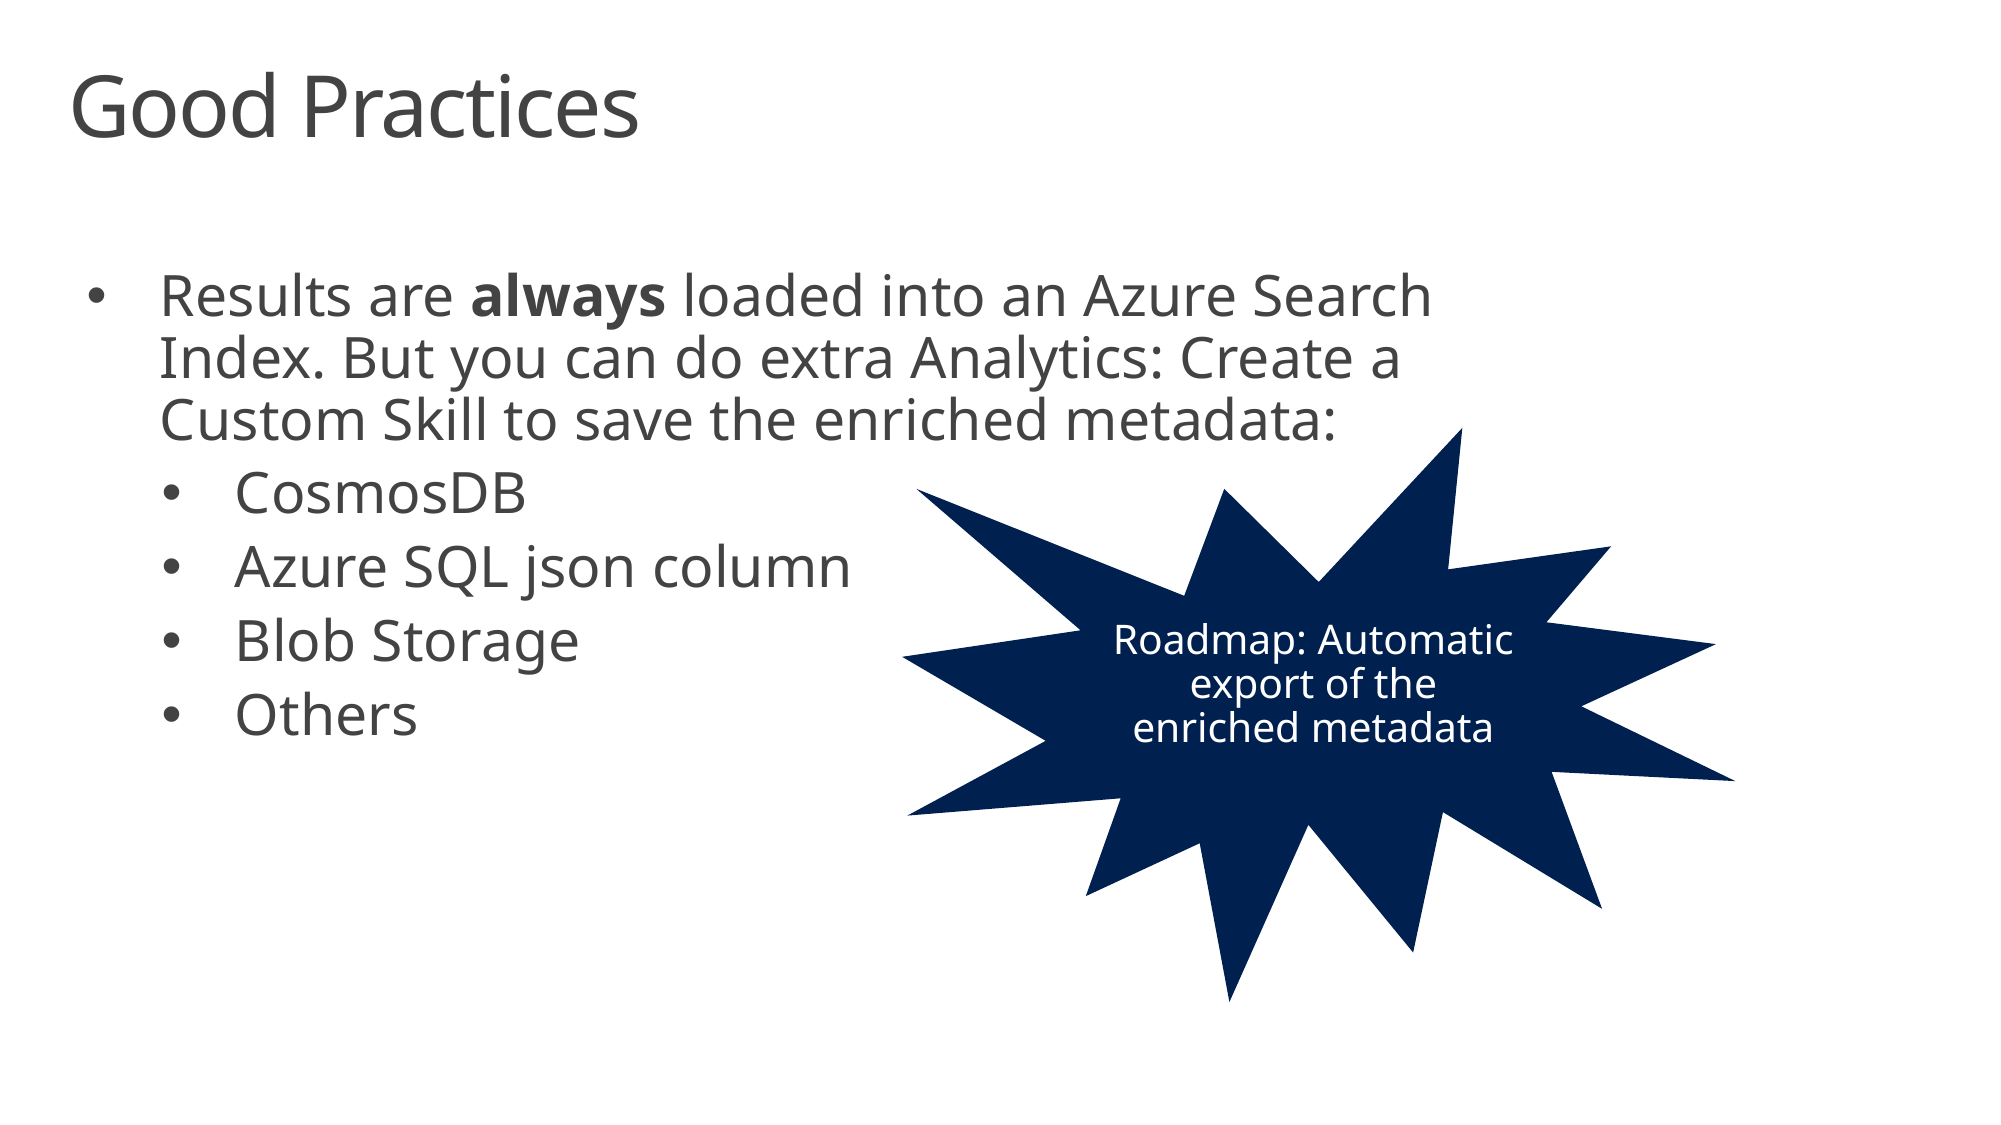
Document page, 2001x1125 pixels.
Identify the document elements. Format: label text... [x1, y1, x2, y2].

text_box Roadmap: Automatic export of the enriched metadata [901, 427, 1737, 1003]
text_box Results are always loaded into an Azure Search Index. But you can do extra Analytics: Create a Custom Skill to save the enriched metadata: CosmosDB Azure SQL json column Blob Storage Others [57, 243, 1613, 772]
title Good Practices [44, 48, 927, 173]
